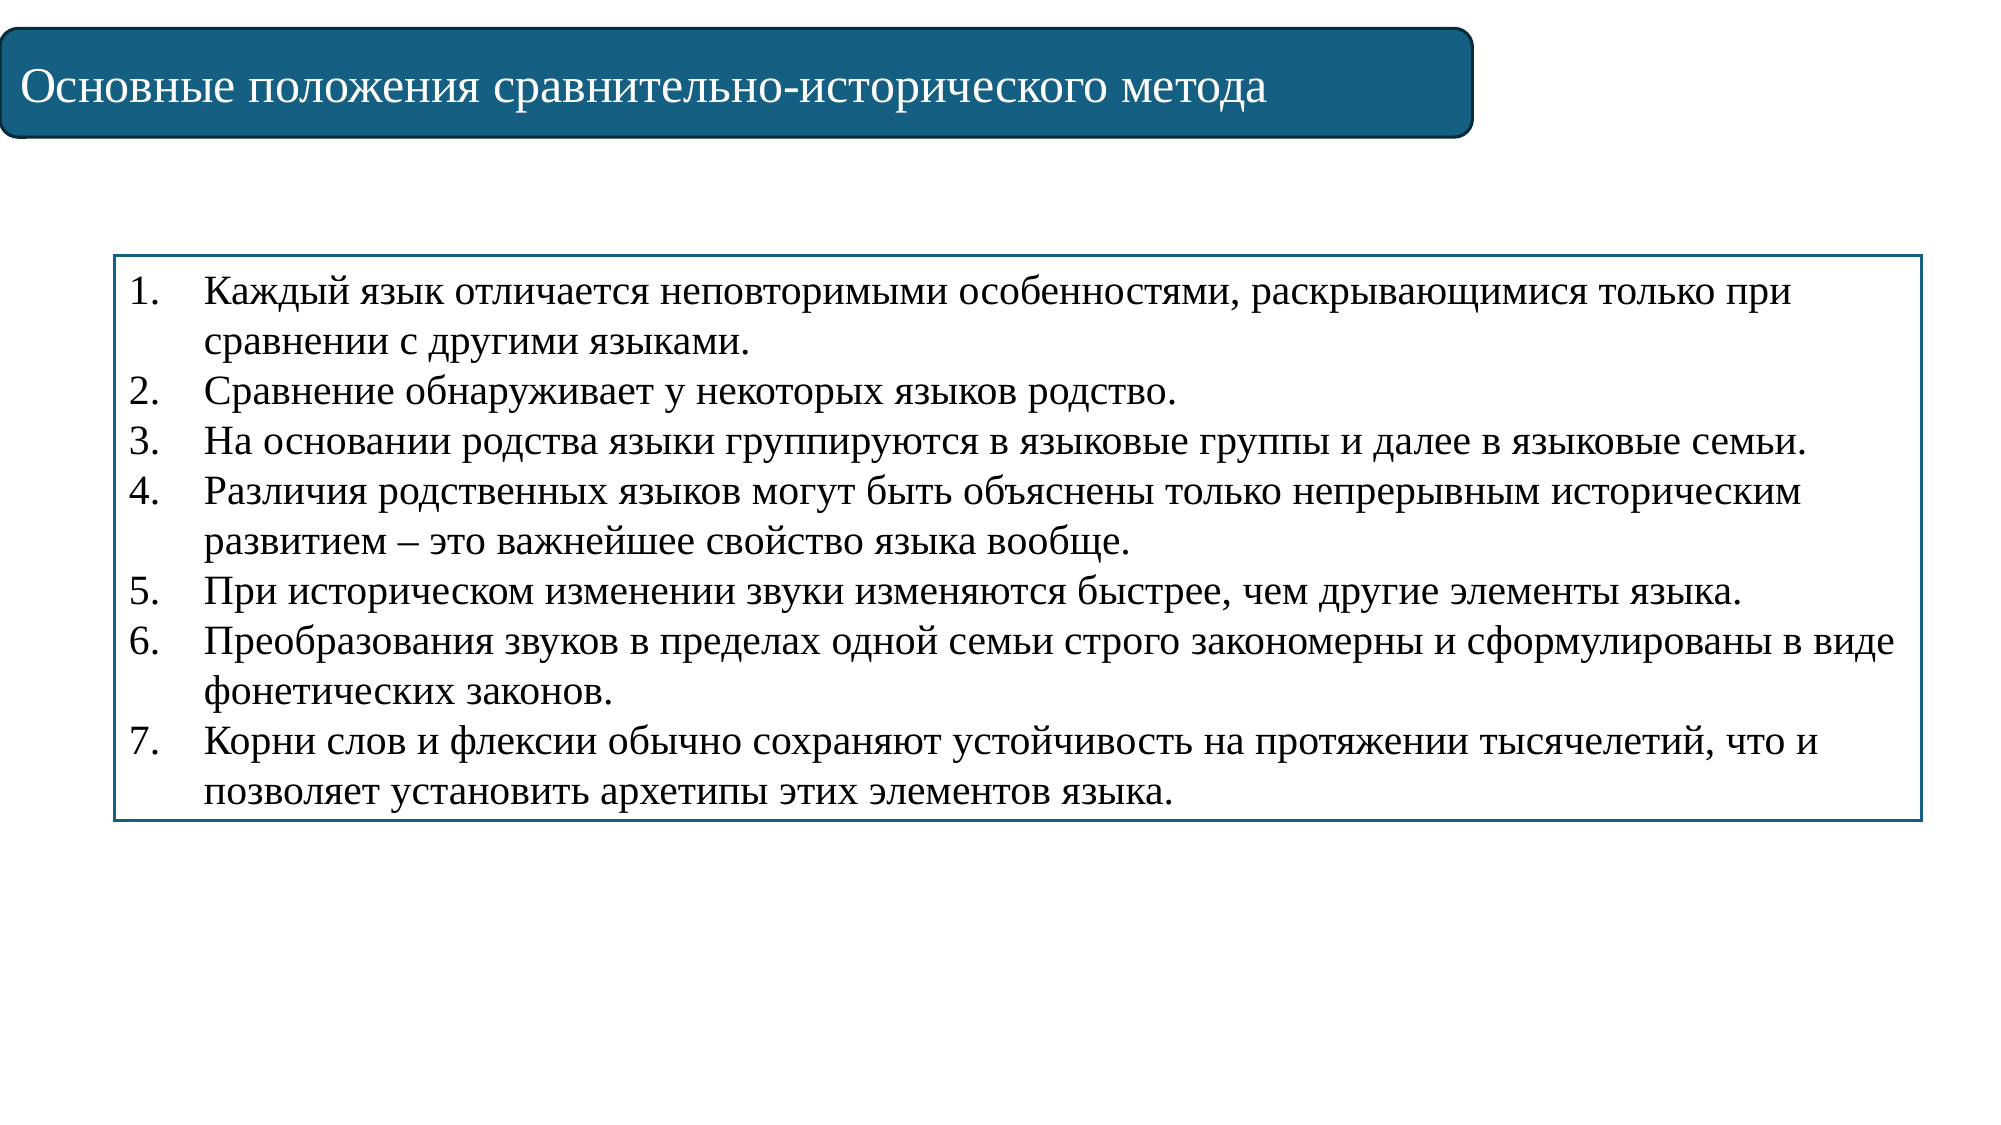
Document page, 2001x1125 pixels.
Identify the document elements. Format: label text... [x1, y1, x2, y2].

text_box Основные положения сравнительно-исторического метода [0, 26, 1474, 139]
text_box Каждый язык отличается неповторимыми особенностями, раскрывающимися только при сравнении с другими языками. Сравнение обнаруживает у некоторых языков родство. На основании родства языки группируются в языковые группы и далее в языковые семьи. Различия родственных языков могут быть объяснены только непрерывным историческим развитием – это важнейшее свойство языка вообще. При историческом изменении звуки изменяются быстрее, чем другие элементы языка. Преобразования звуков в пределах одной семьи строго закономерны и сформулированы в виде фонетических законов. Корни слов и флексии обычно сохраняют устойчивость на протяжении тысячелетий, что и позволяет установить архетипы этих элементов языка. [113, 254, 1923, 822]
